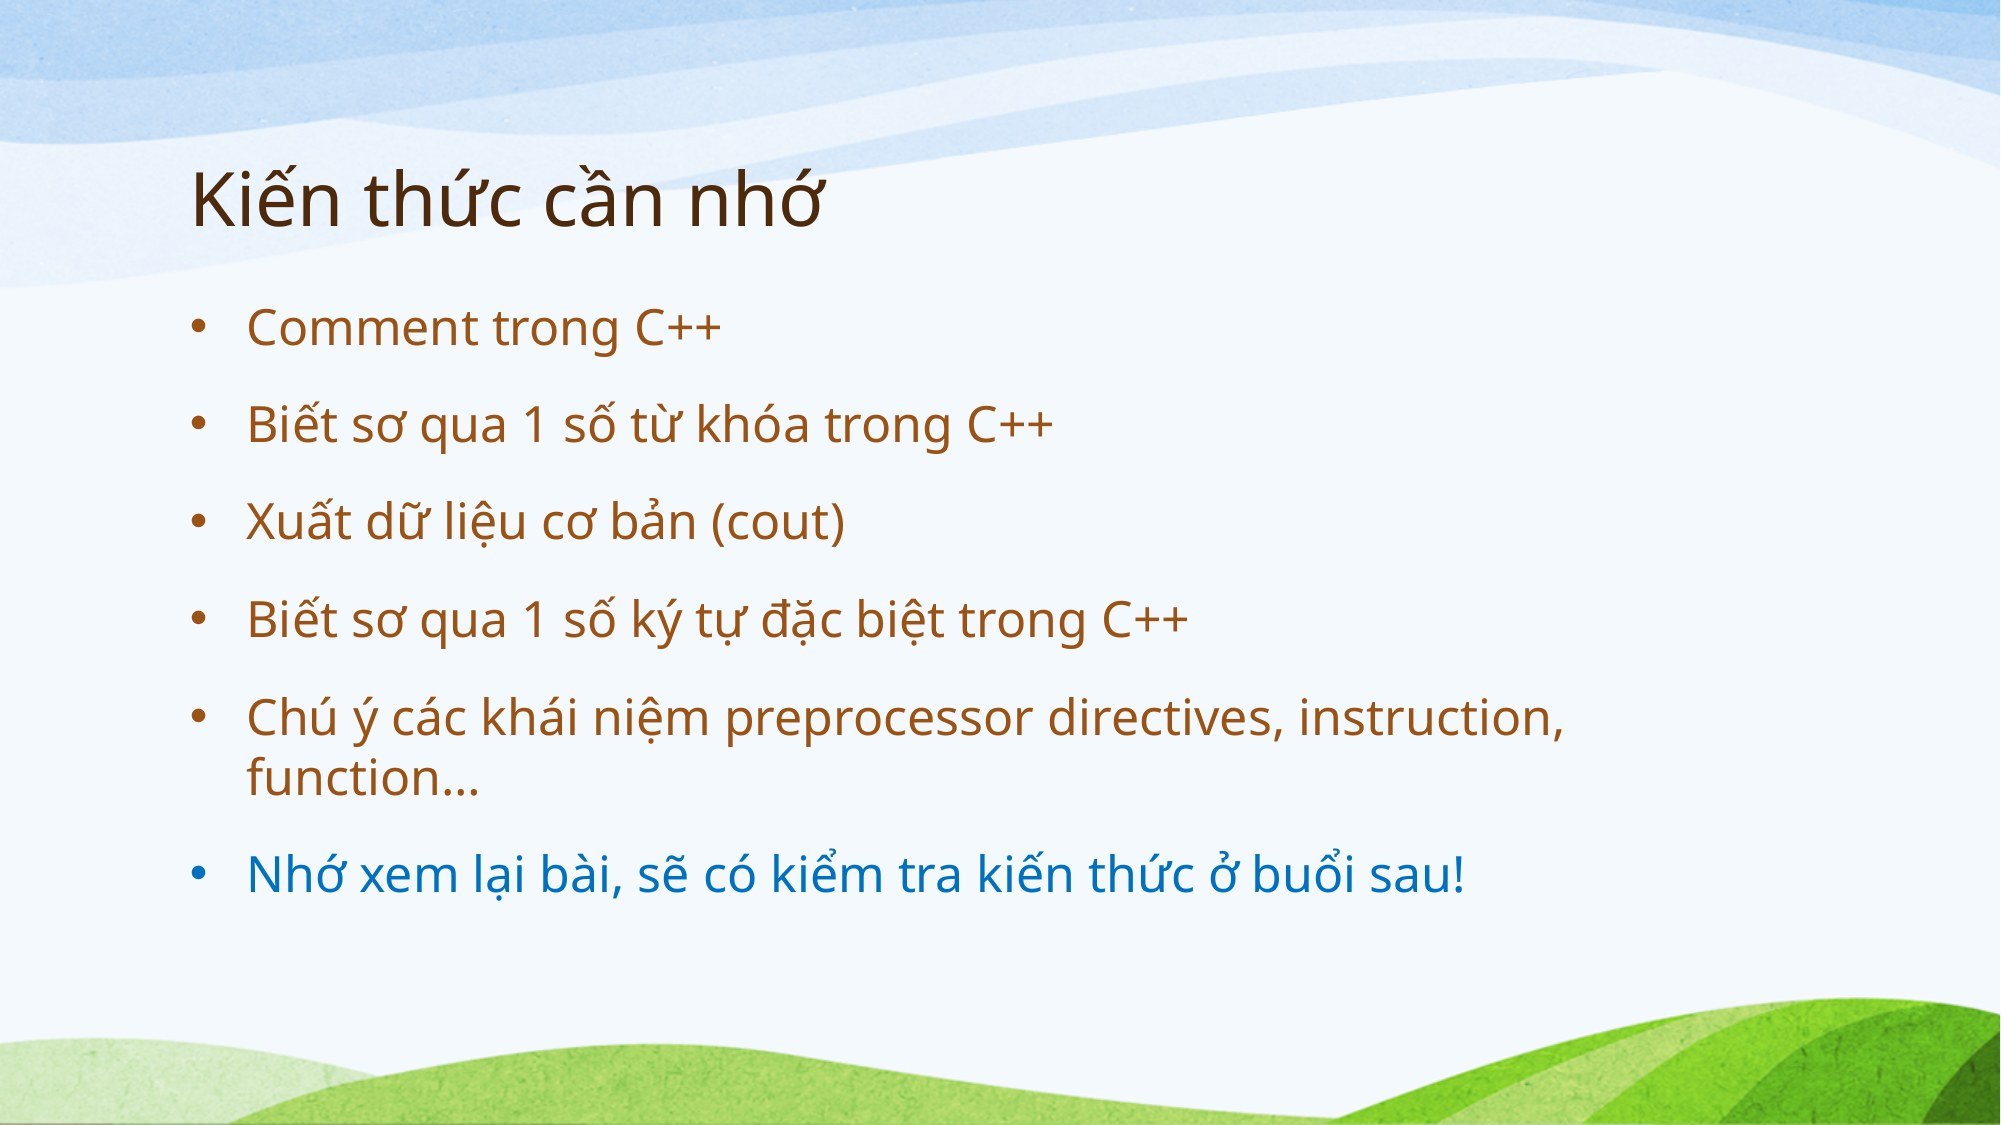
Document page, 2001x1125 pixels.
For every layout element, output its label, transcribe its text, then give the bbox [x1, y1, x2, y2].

picture [0, 0, 2001, 1125]
title Kiến thức cần nhớ [174, 50, 1825, 250]
list Comment trong C++ Biết sơ qua 1 số từ khóa trong C++ Xuất dữ liệu cơ bản (cout) Biết sơ qua 1 số ký tự đặc biệt trong C++ Chú ý các khái niệm preprocessor directives, instruction, function… Nhớ xem lại bài, sẽ có kiểm tra kiến thức ở buổi sau! [174, 287, 1825, 982]
